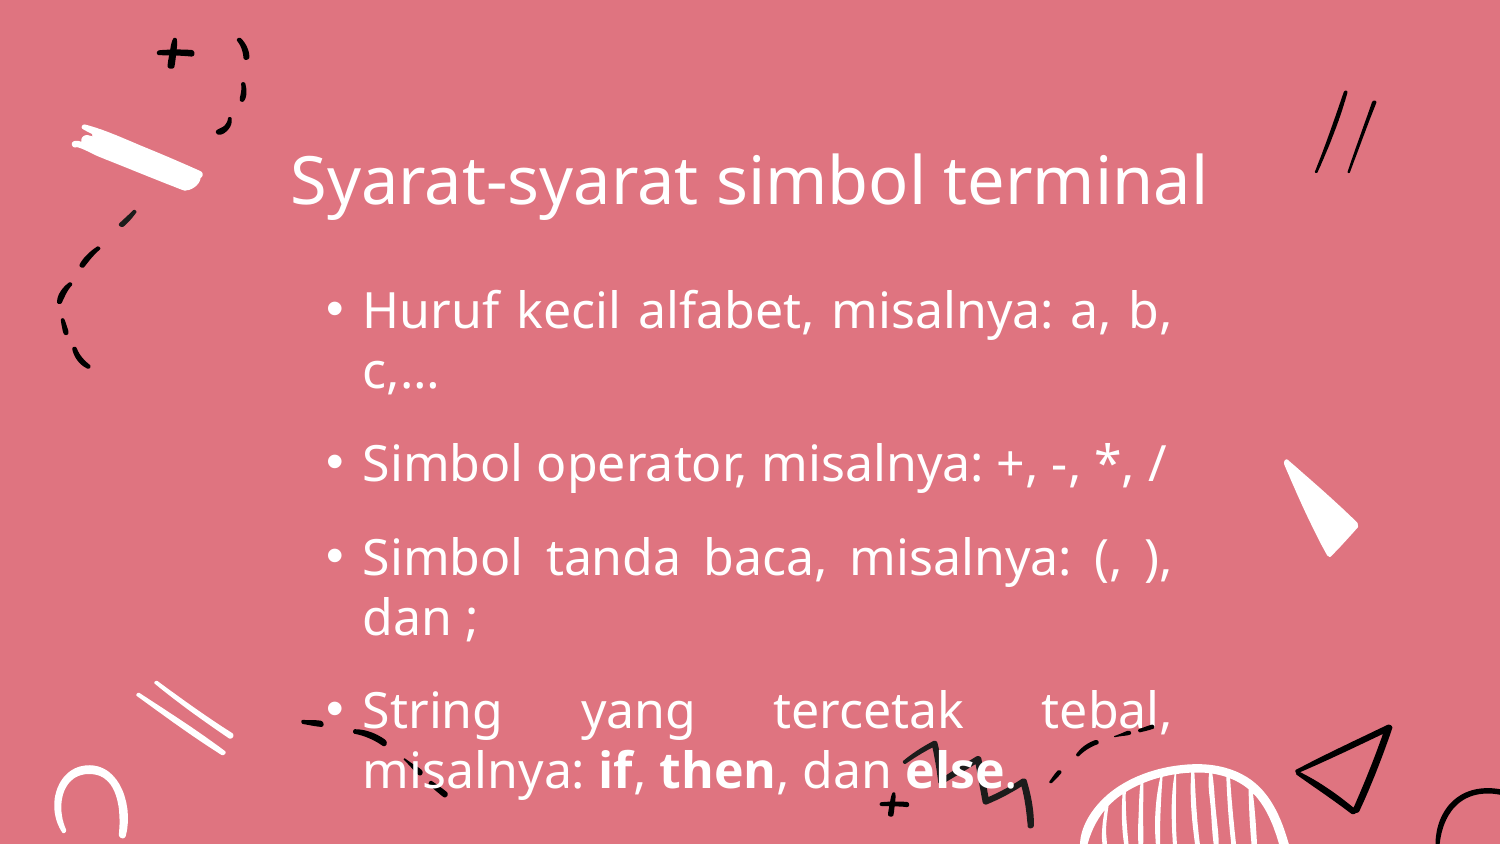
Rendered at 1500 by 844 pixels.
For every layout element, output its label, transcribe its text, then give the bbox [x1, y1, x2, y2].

title Syarat-syarat simbol terminal [118, 123, 1382, 212]
text_box [1138, 724, 1155, 733]
subtitle Huruf kecil alfabet, misalnya: a, b, c,… Simbol operator, misalnya: +, -, *, / Simbol tanda baca, misalnya: (, ), dan ; String yang tercetak tebal, misalnya: if, then, dan else. [311, 263, 1189, 682]
text_box [72, 346, 91, 369]
text_box [239, 82, 247, 102]
